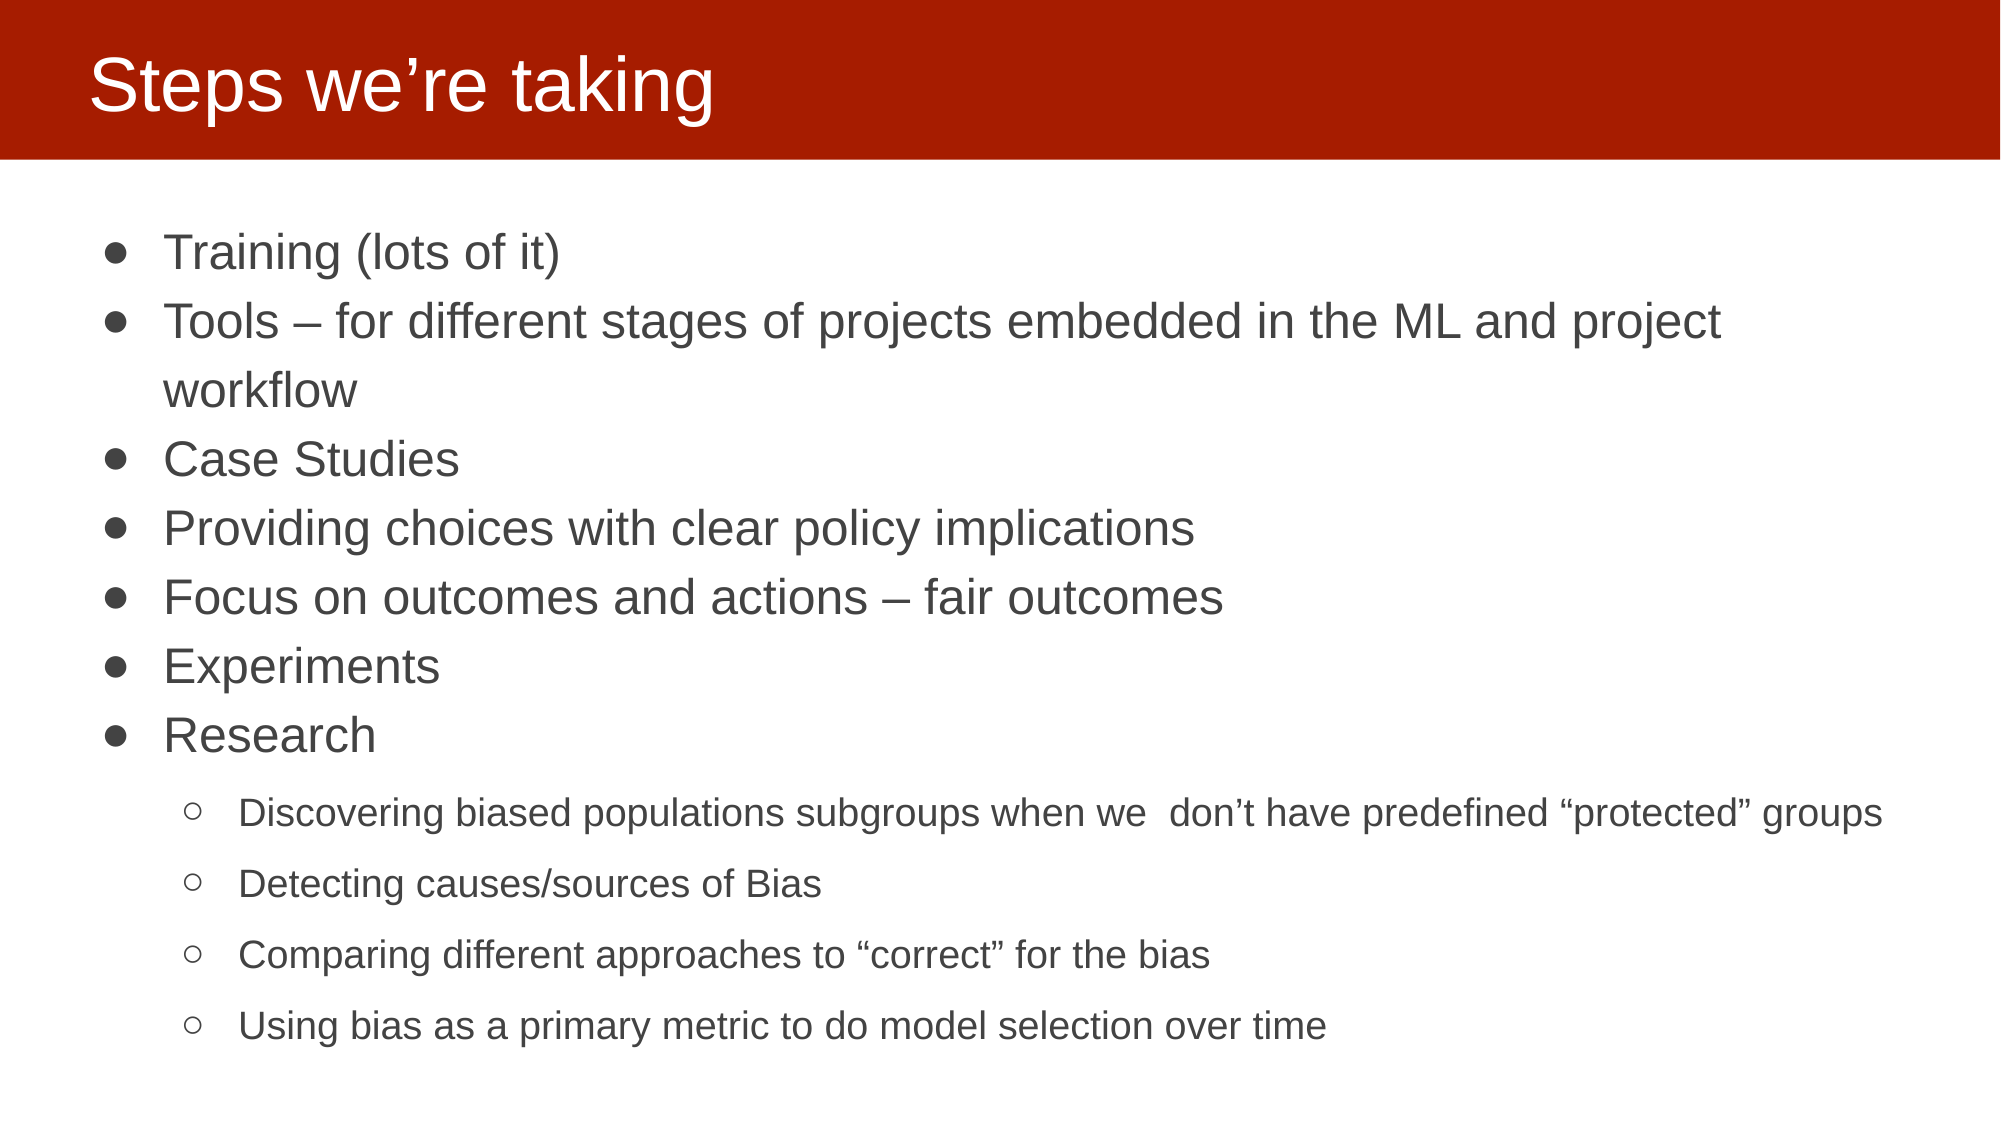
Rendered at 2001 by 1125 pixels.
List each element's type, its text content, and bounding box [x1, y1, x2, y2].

title Steps we’re taking [68, 14, 1932, 140]
list Training (lots of it) Tools – for different stages of projects embedded in the ML and project workflow Case Studies Providing choices with clear policy implications Focus on outcomes and actions – fair outcomes Experiments Research Discovering biased populations subgroups when we don’t have predefined “protected” groups Detecting causes/sources of Bias Comparing different approaches to “correct” for the bias Using bias as a primary metric to do model selection over time [68, 190, 1932, 939]
